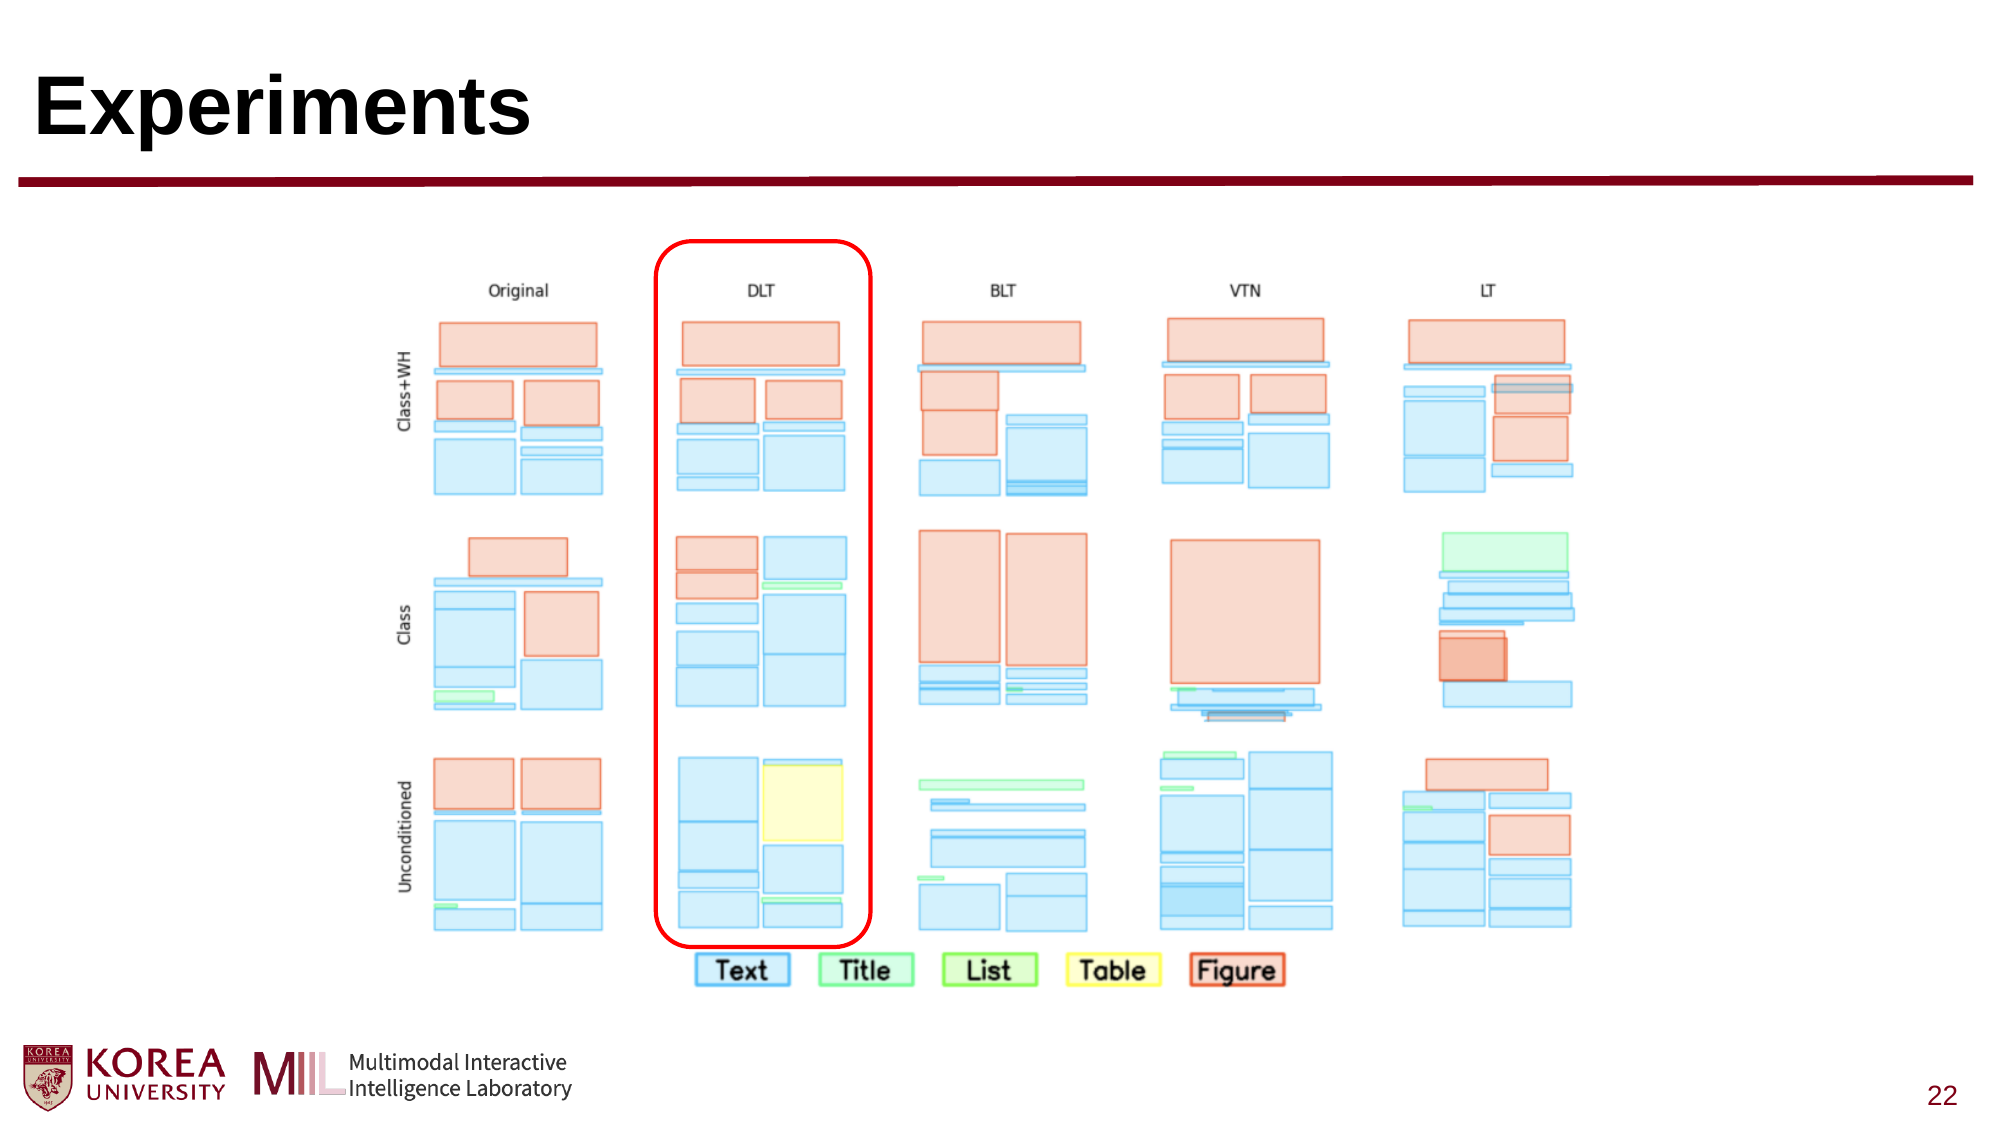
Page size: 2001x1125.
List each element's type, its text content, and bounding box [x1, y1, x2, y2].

text_box [664, 239, 863, 251]
slide_number 22 [1853, 1051, 1974, 1125]
picture [21, 1043, 229, 1113]
picture [250, 1039, 573, 1109]
picture [332, 252, 1623, 999]
title Experiments [18, 21, 1974, 181]
